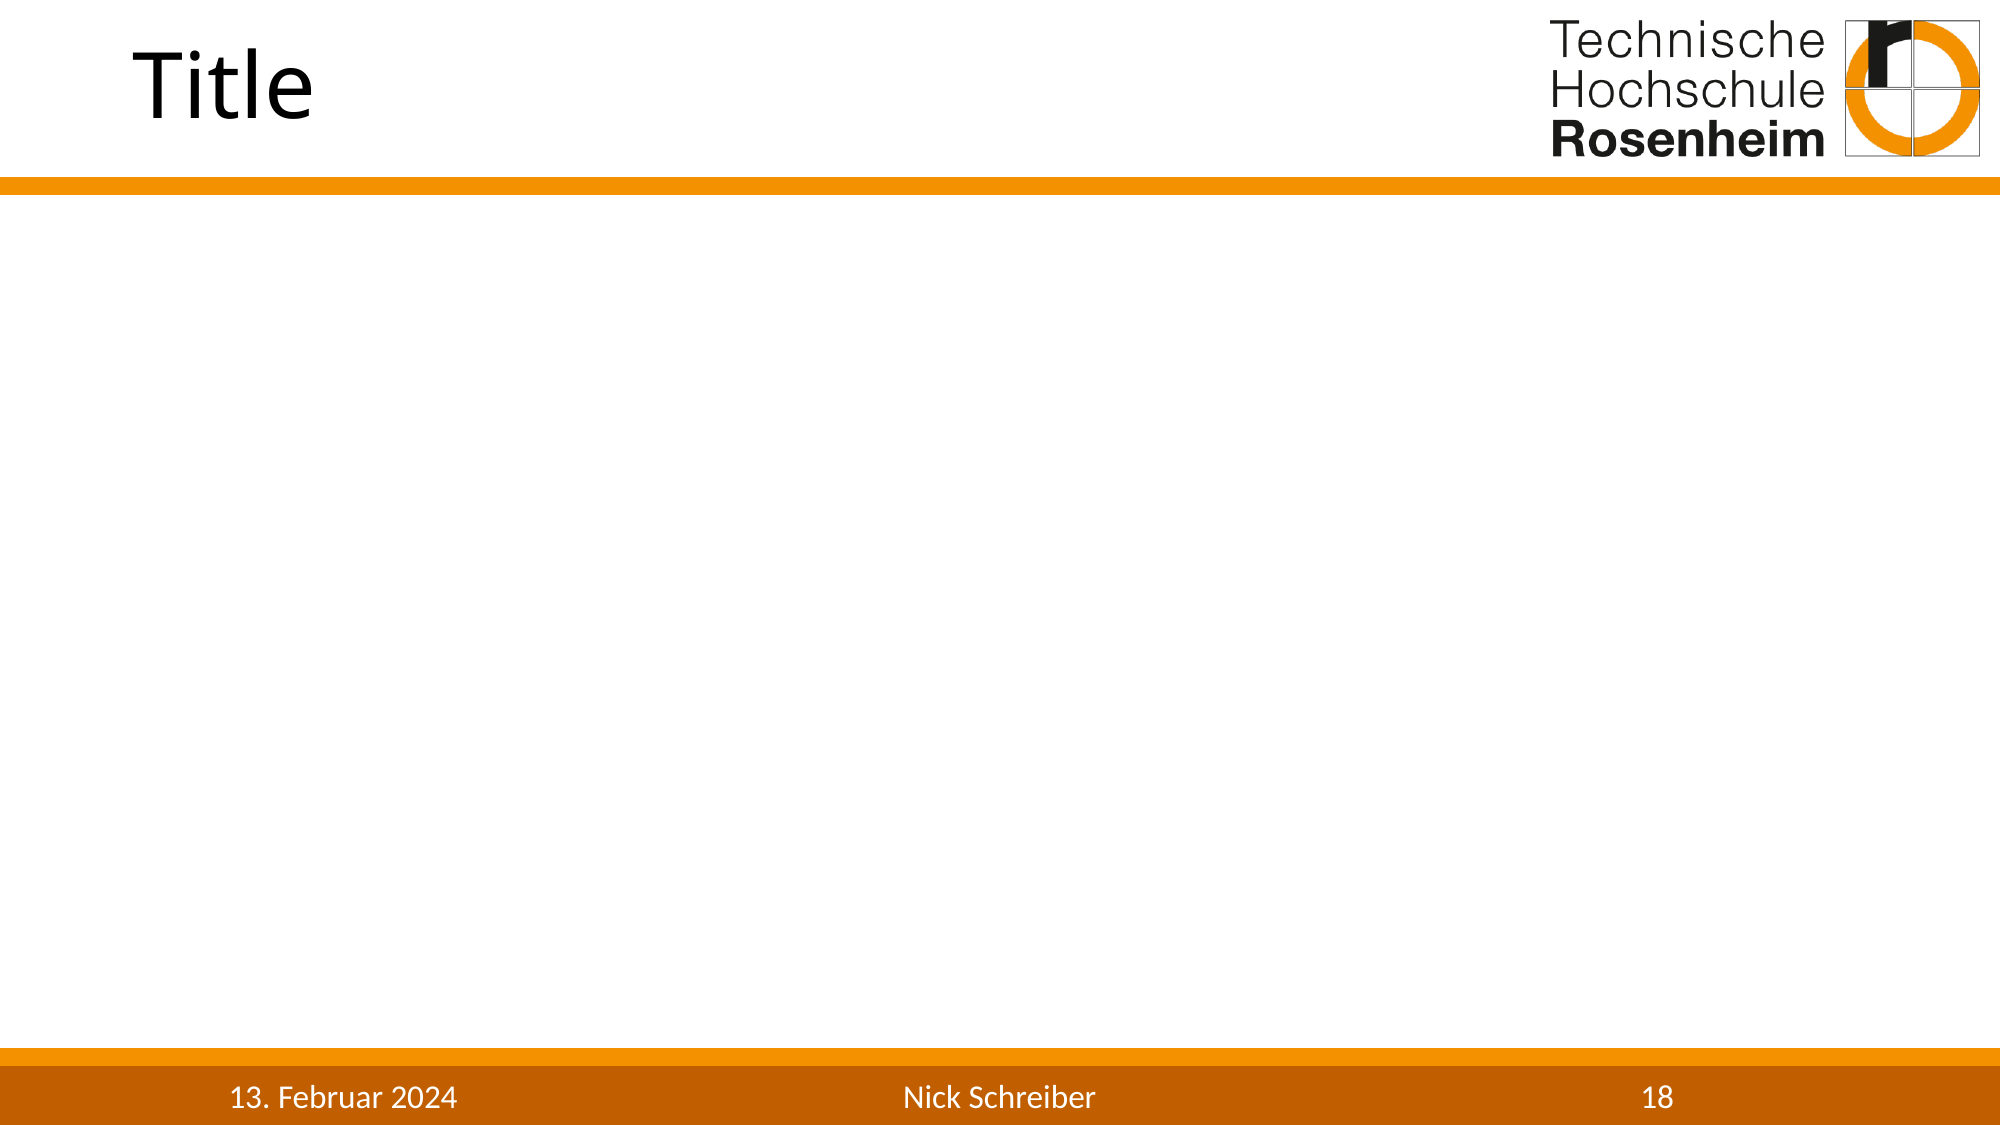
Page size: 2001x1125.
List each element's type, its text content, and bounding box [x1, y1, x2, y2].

picture [1550, 20, 1980, 157]
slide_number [118, 1065, 569, 1125]
title Title [118, 0, 1530, 178]
slide_number 18 [1432, 1065, 1883, 1125]
footer Nick Schreiber [662, 1065, 1338, 1125]
